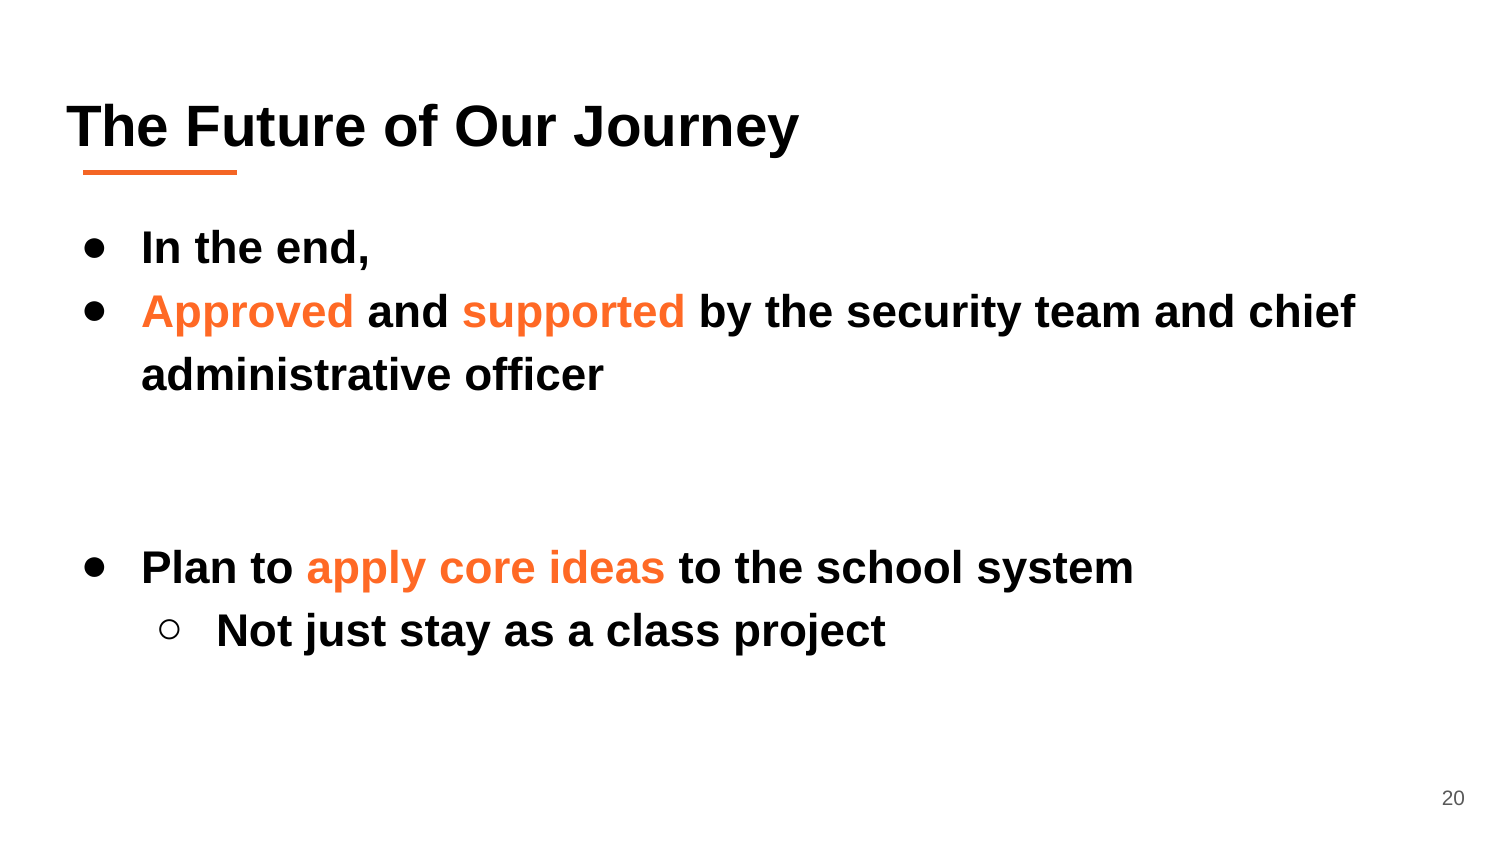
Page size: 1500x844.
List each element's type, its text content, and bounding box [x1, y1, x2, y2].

list In the end, Approved and supported by the security team and chief administrative officer Plan to apply core ideas to the school system Not just stay as a class project [51, 194, 1449, 765]
slide_number 20 [1389, 764, 1480, 830]
title The Future of Our Journey [51, 72, 1449, 167]
